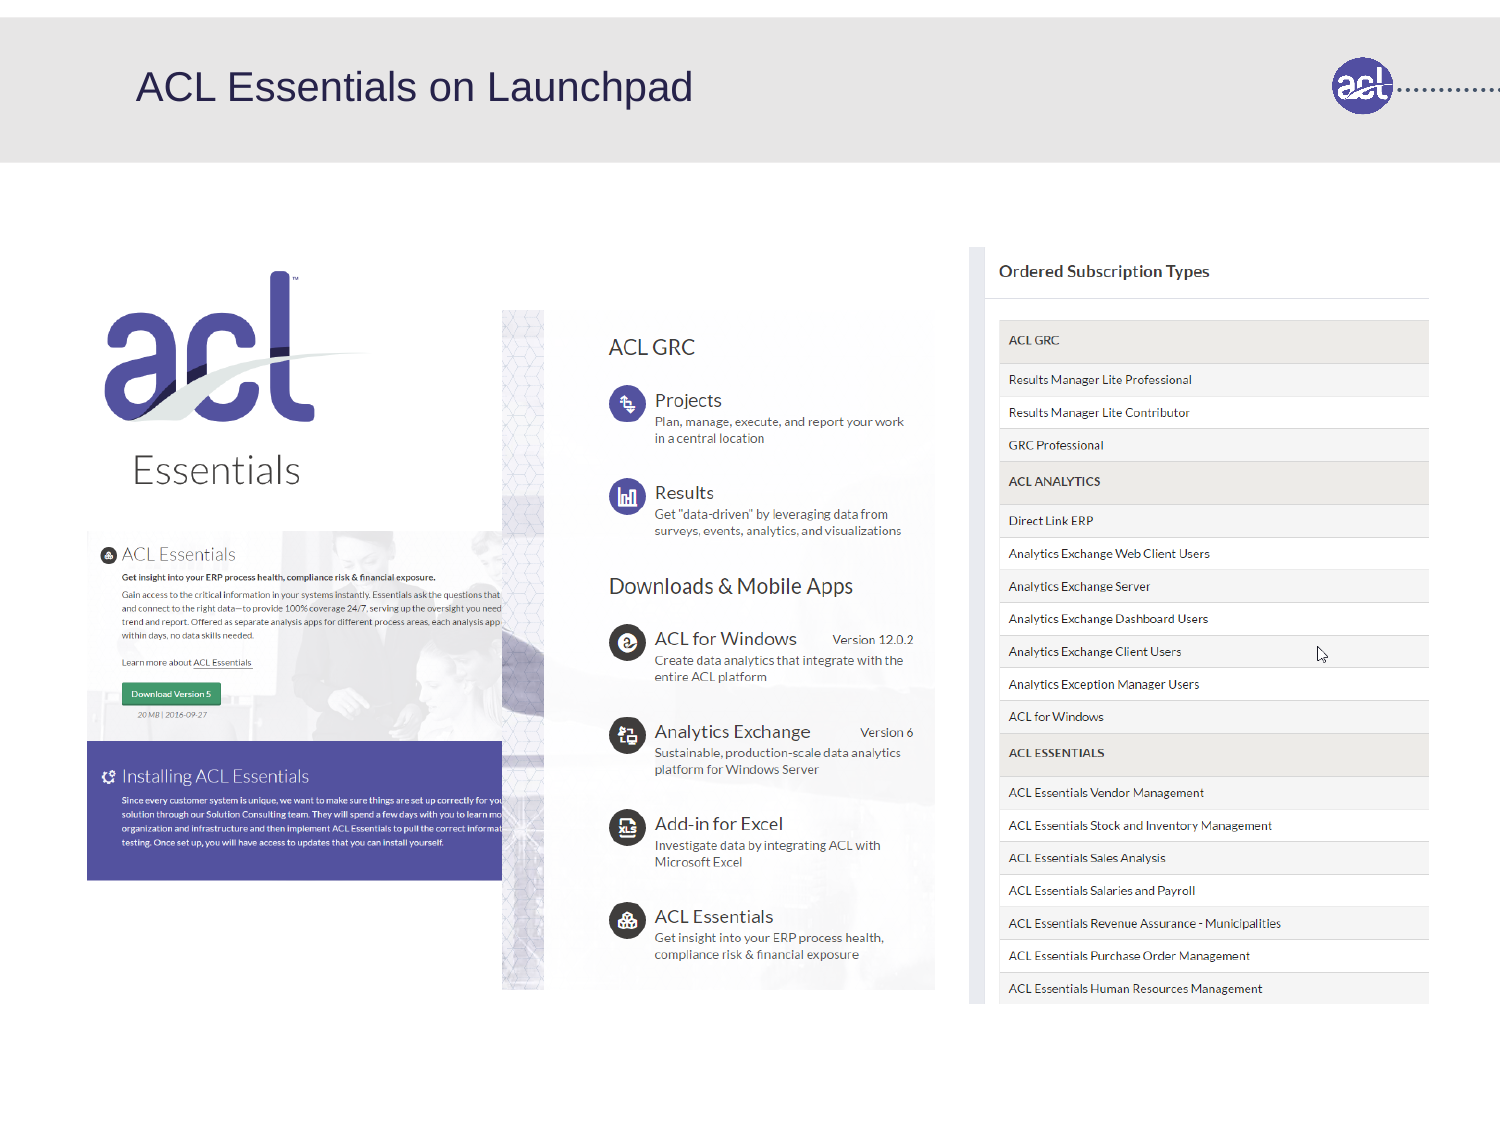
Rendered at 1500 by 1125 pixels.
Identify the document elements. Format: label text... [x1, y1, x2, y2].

picture [87, 310, 935, 990]
picture [969, 247, 1429, 1004]
list ACL Essentials on Launchpad [121, 57, 1230, 197]
picture [75, 258, 398, 504]
picture [1330, 56, 1395, 116]
